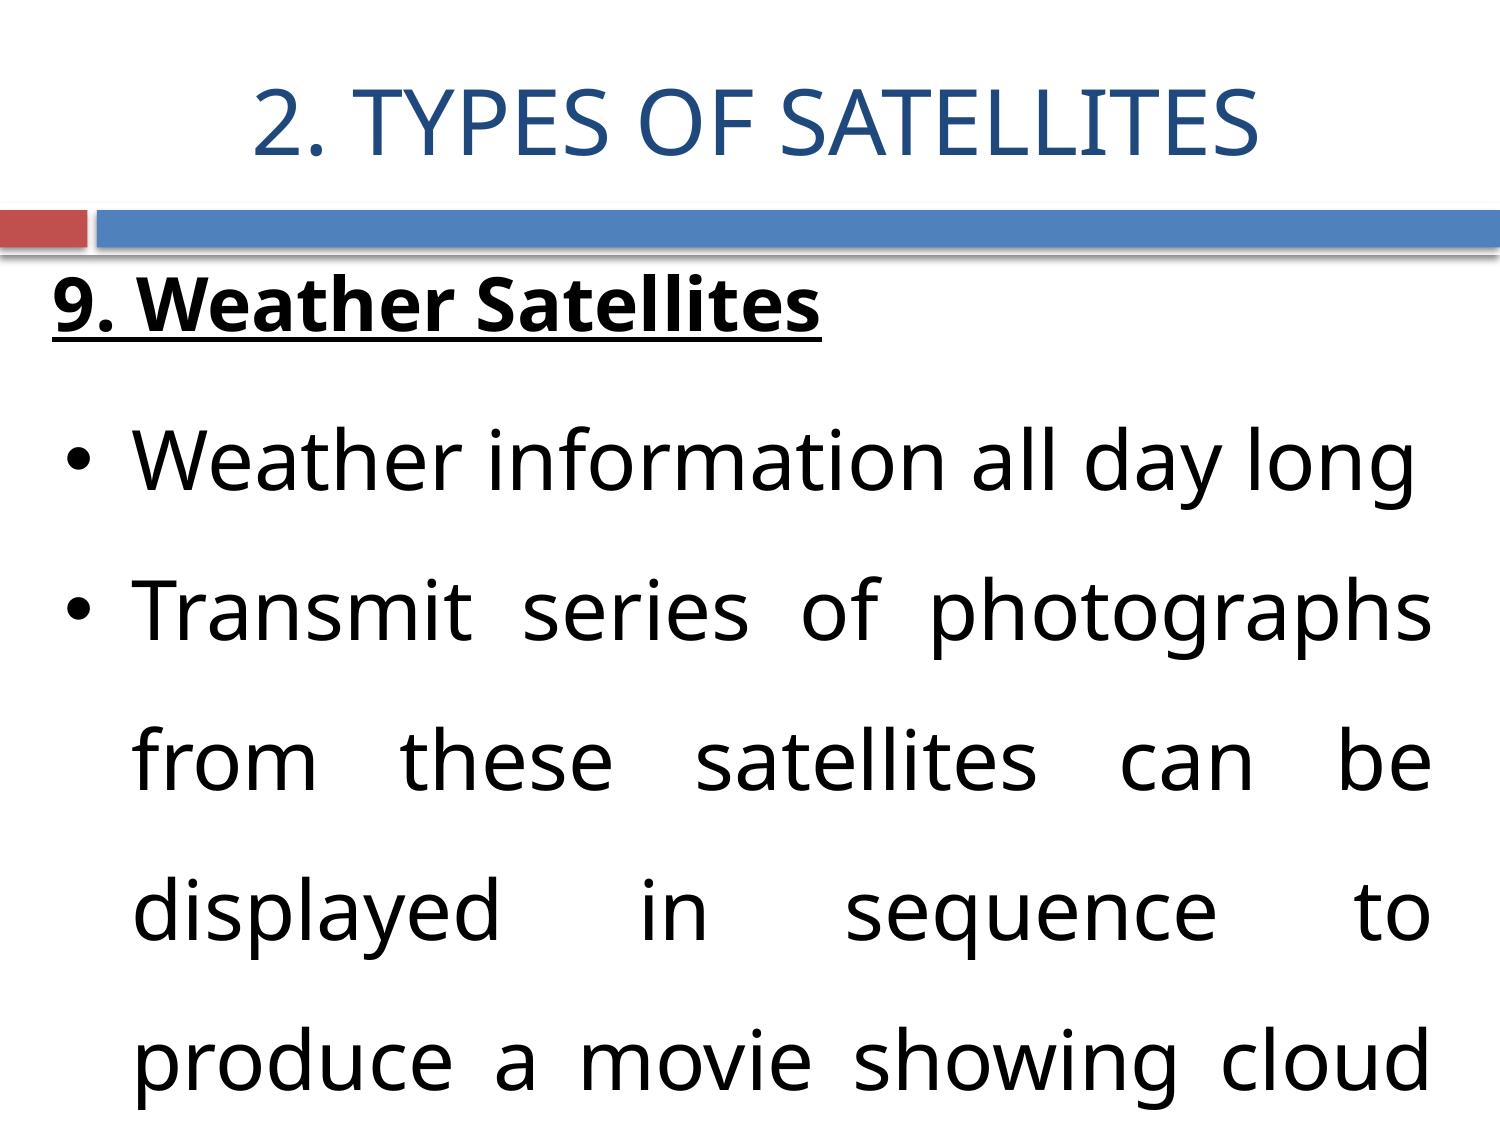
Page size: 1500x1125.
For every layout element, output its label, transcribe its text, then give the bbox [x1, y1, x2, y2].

list 9. Weather Satellites [37, 248, 1150, 338]
text_box Weather information all day long Transmit series of photographs from these satellites can be displayed in sequence to produce a movie showing cloud movement [50, 349, 1450, 1125]
title 2. TYPES OF SATELLITES [100, 37, 1438, 200]
